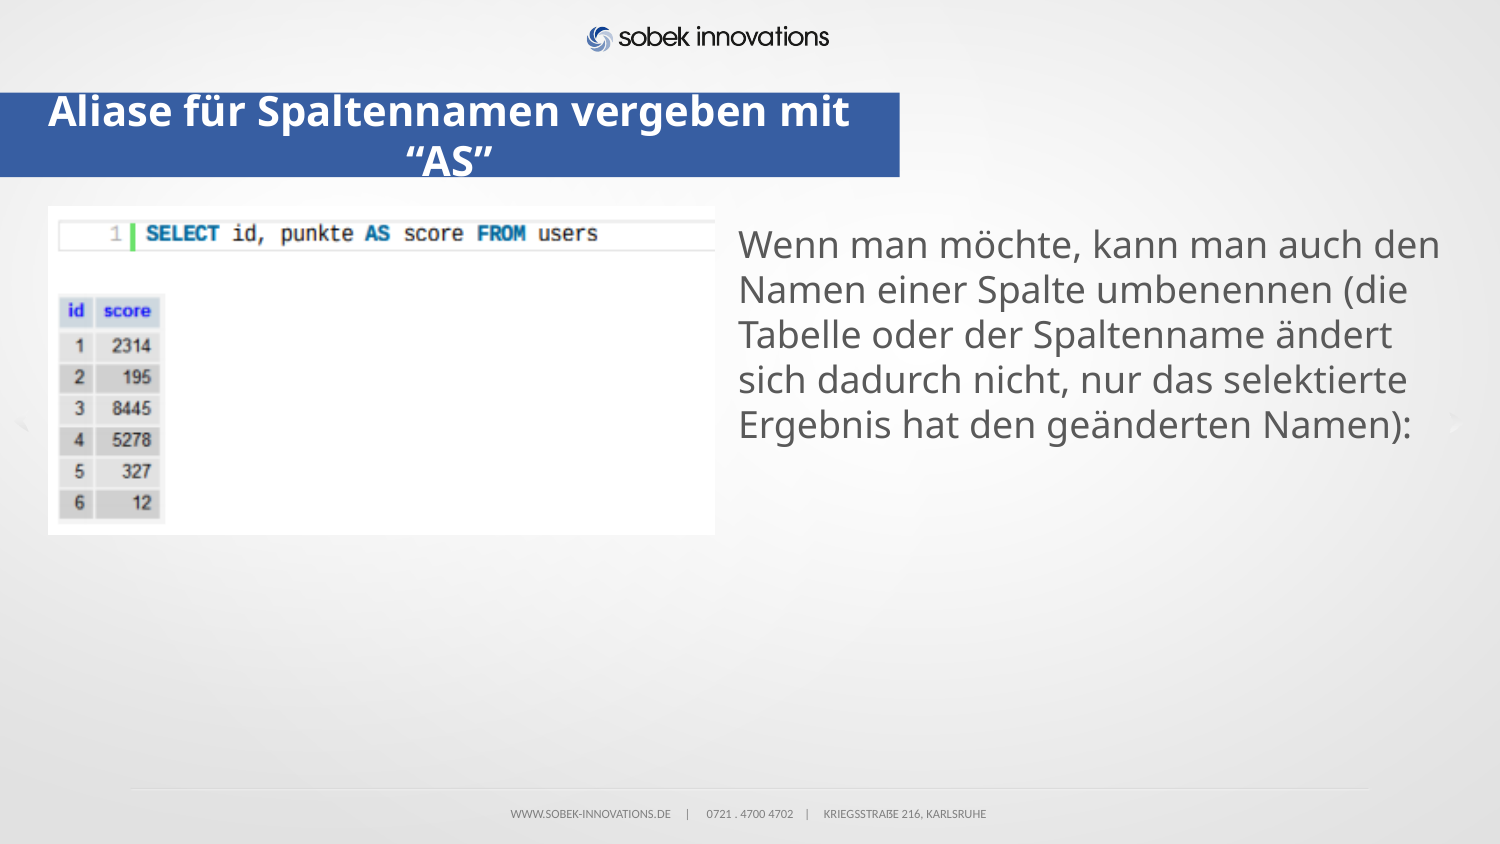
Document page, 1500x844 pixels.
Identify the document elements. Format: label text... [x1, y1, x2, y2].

list Wenn man möchte, kann man auch den Namen einer Spalte umbenennen (die Tabelle oder der Spaltenname ändert sich dadurch nicht, nur das selektierte Ergebnis hat den geänderten Namen): [738, 221, 1446, 792]
picture [0, 0, 1500, 844]
title Aliase für Spaltennamen vergeben mit “AS” [0, 92, 900, 178]
